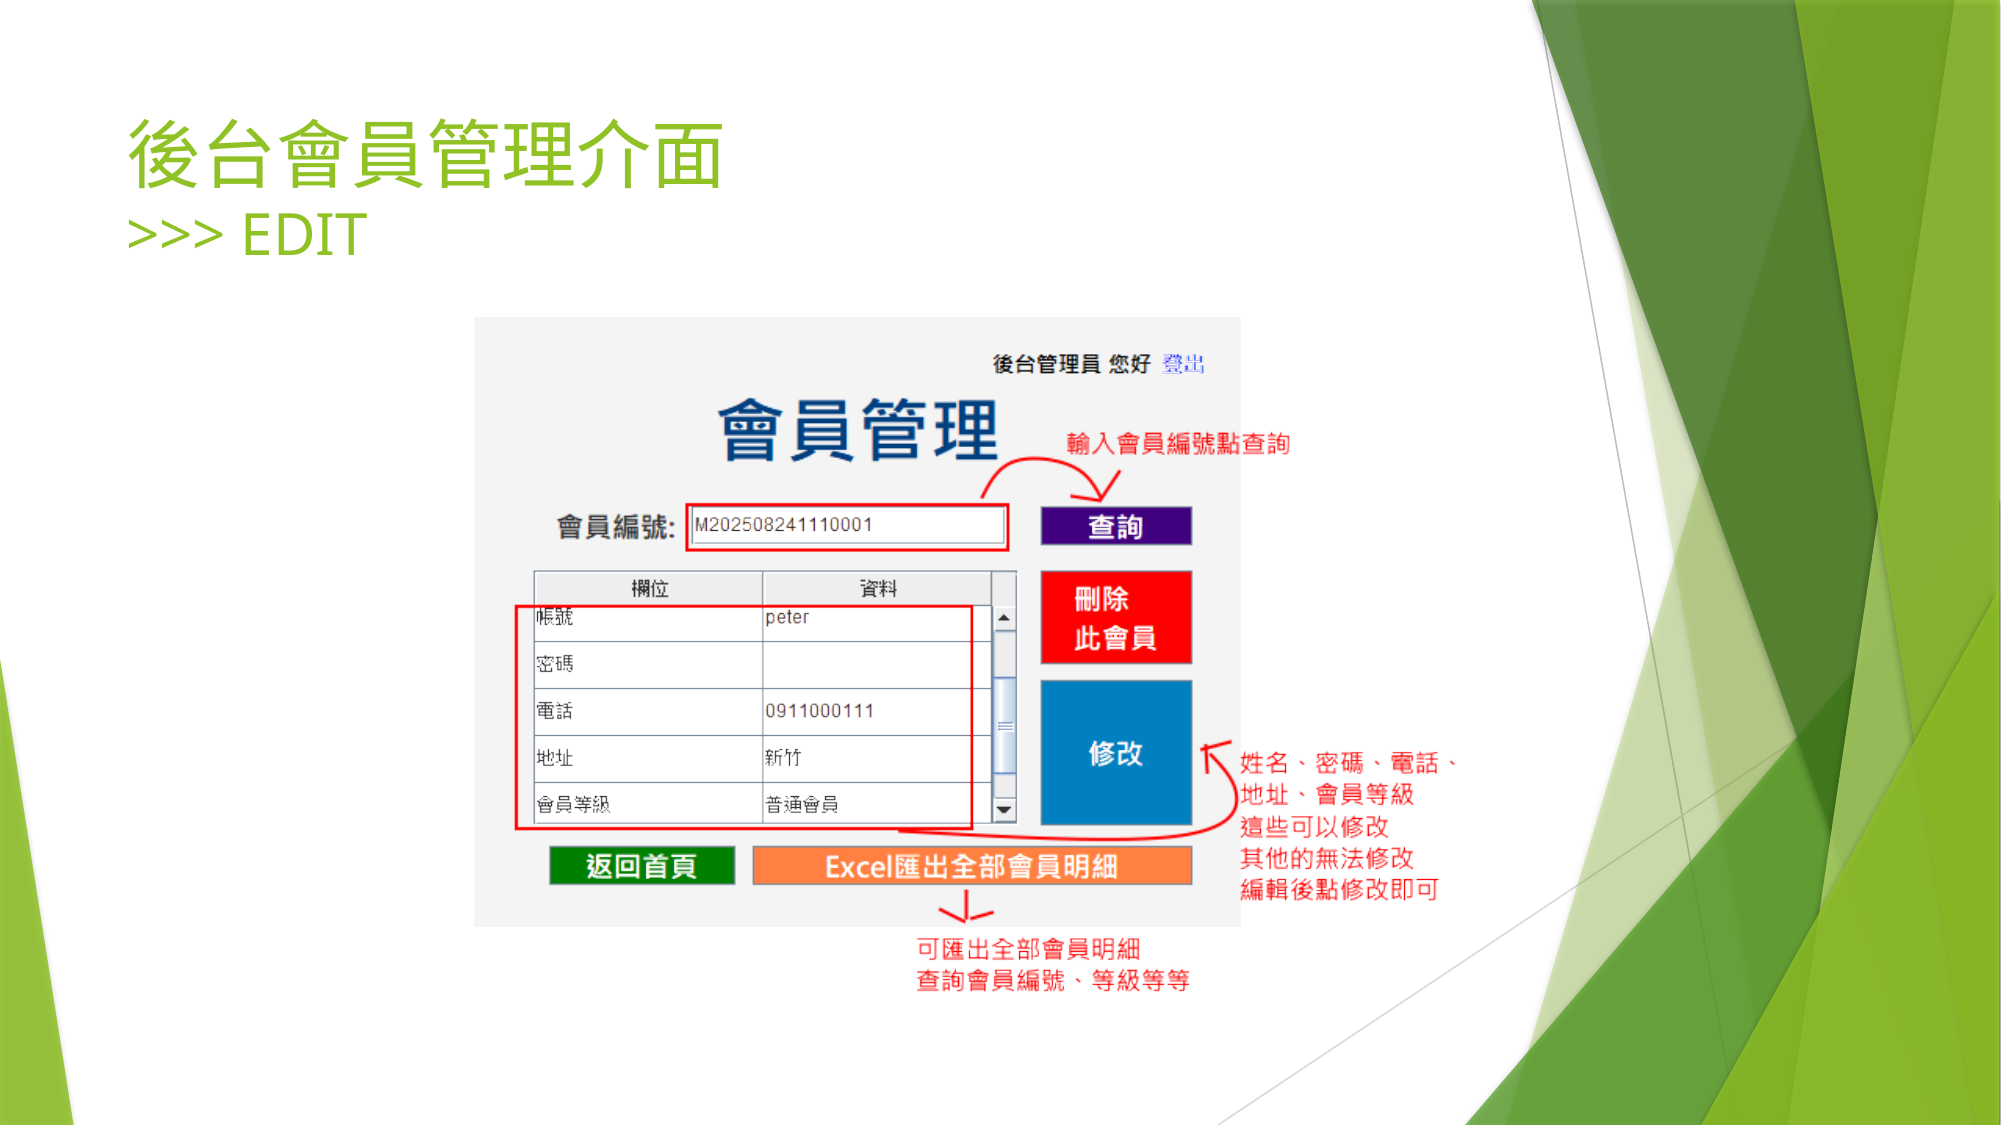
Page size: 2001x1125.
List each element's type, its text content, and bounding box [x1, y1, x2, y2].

title 後台會員管理介面 >>> EDIT [111, 99, 1522, 317]
picture [224, 279, 1476, 1084]
